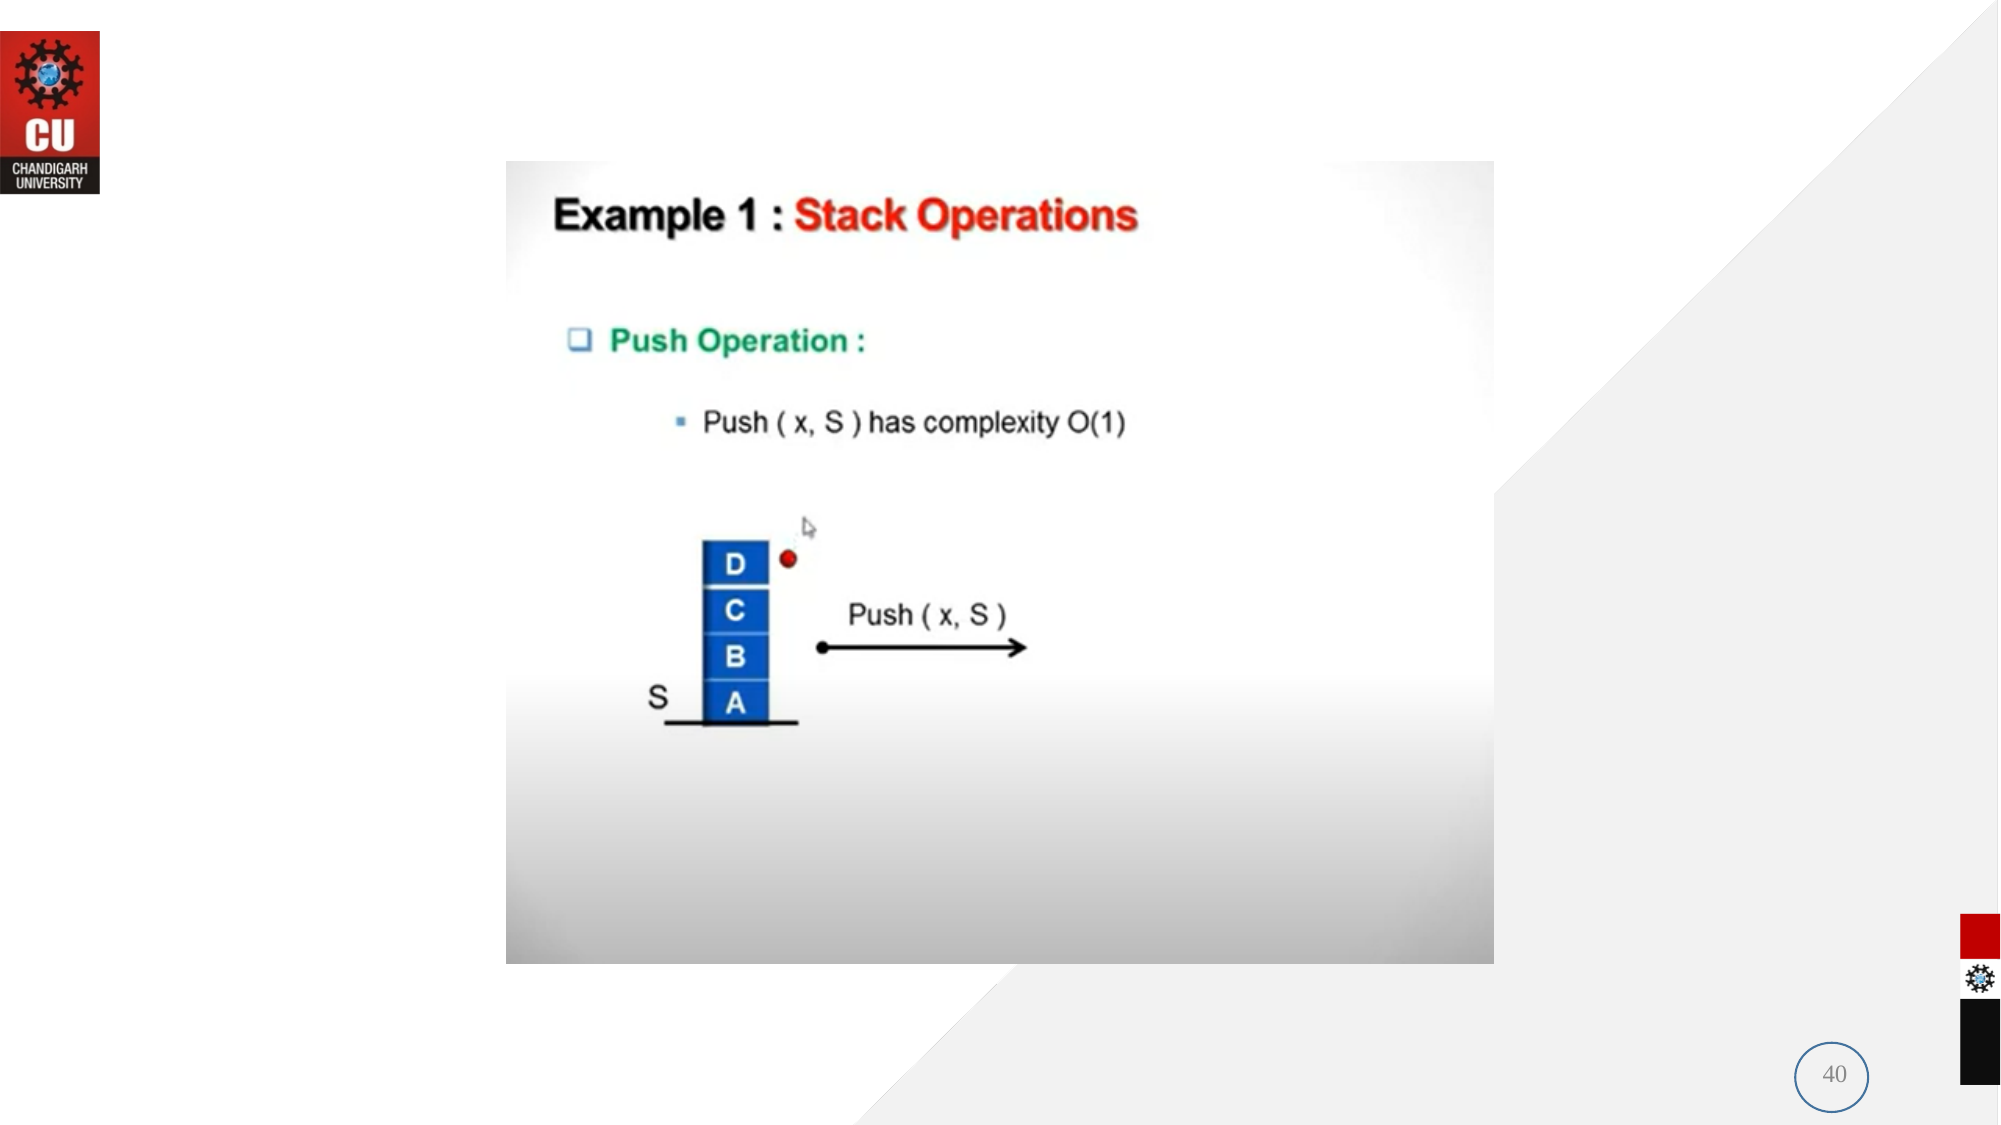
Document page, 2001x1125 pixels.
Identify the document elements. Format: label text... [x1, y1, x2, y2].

slide_number 40 [1412, 1042, 1863, 1103]
picture [0, 0, 2001, 1125]
